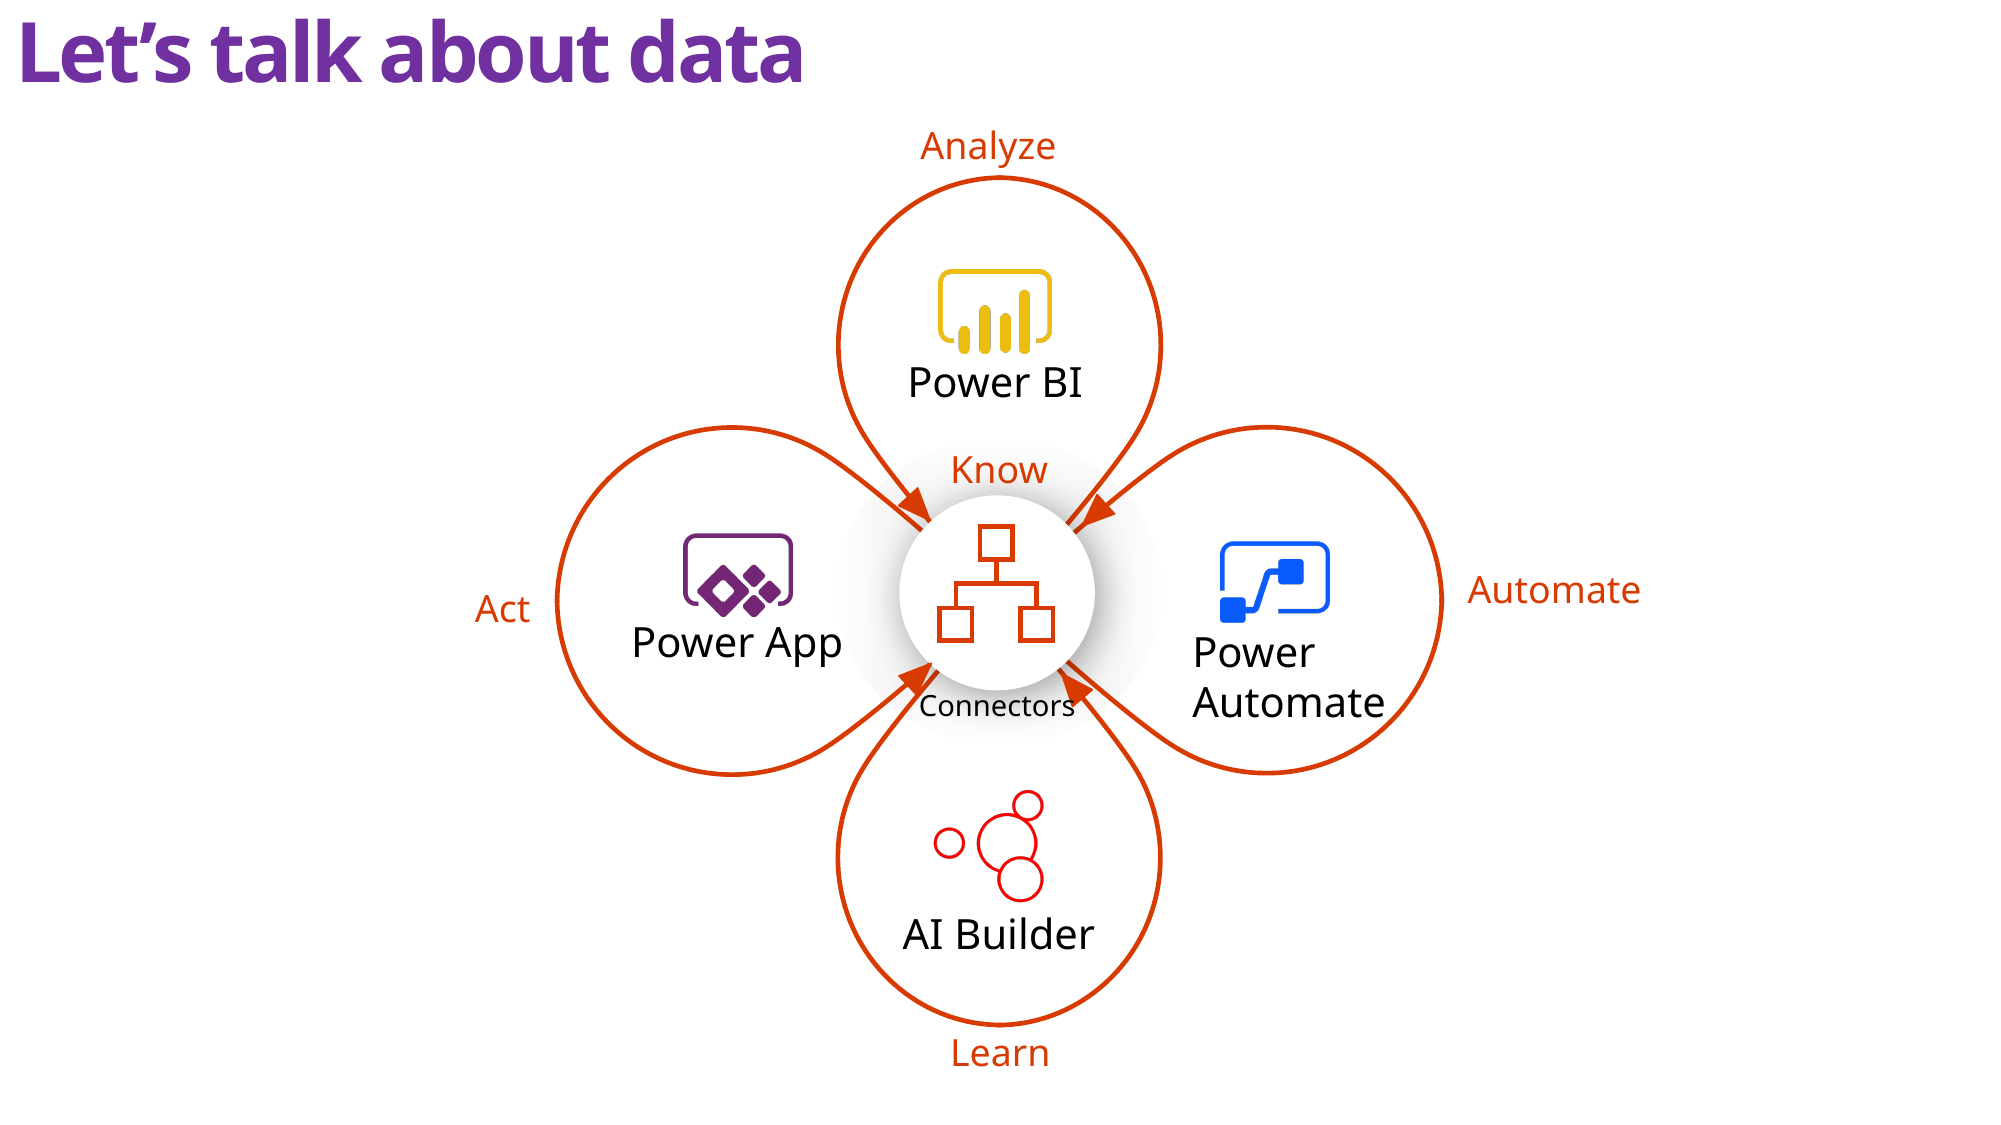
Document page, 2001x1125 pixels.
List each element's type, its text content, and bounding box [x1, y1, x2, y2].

text_box Learn [950, 1028, 1051, 1074]
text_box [905, 787, 1093, 959]
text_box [1192, 541, 1433, 727]
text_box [630, 533, 845, 667]
text_box Automate [1467, 566, 1642, 612]
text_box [556, 177, 1442, 1026]
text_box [911, 269, 1079, 407]
text_box Act [474, 585, 531, 631]
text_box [899, 495, 1095, 691]
text_box Analyze [920, 121, 1057, 167]
title Let’s talk about data [0, 0, 1863, 111]
